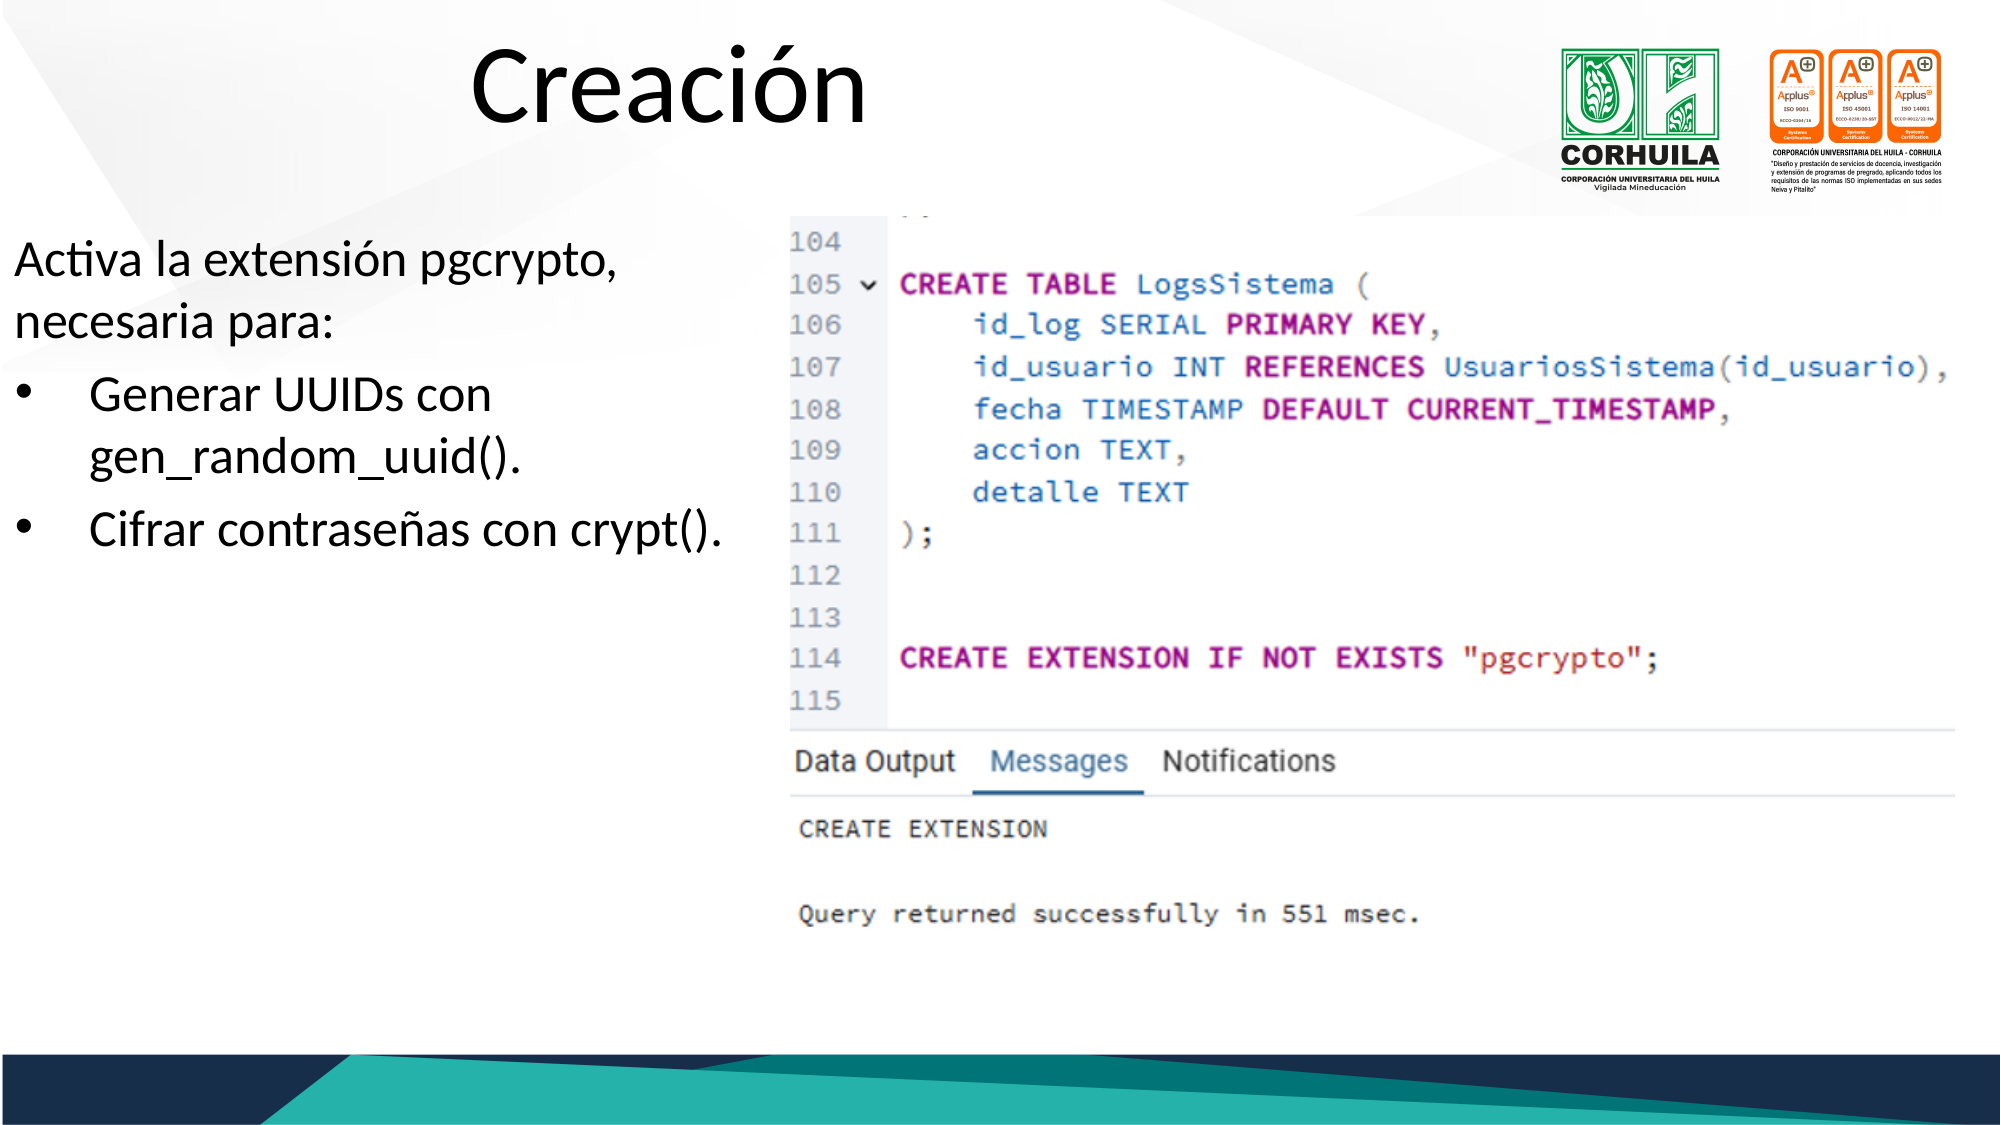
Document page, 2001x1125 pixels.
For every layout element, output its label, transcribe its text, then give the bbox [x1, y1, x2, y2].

picture [0, 0, 2000, 1125]
text_box Activa la extensión pgcrypto, necesaria para: Generar UUIDs con gen_random_uuid(). Cifrar contraseñas con crypt(). [0, 216, 791, 1125]
text_box Creación [0, 2, 1571, 191]
